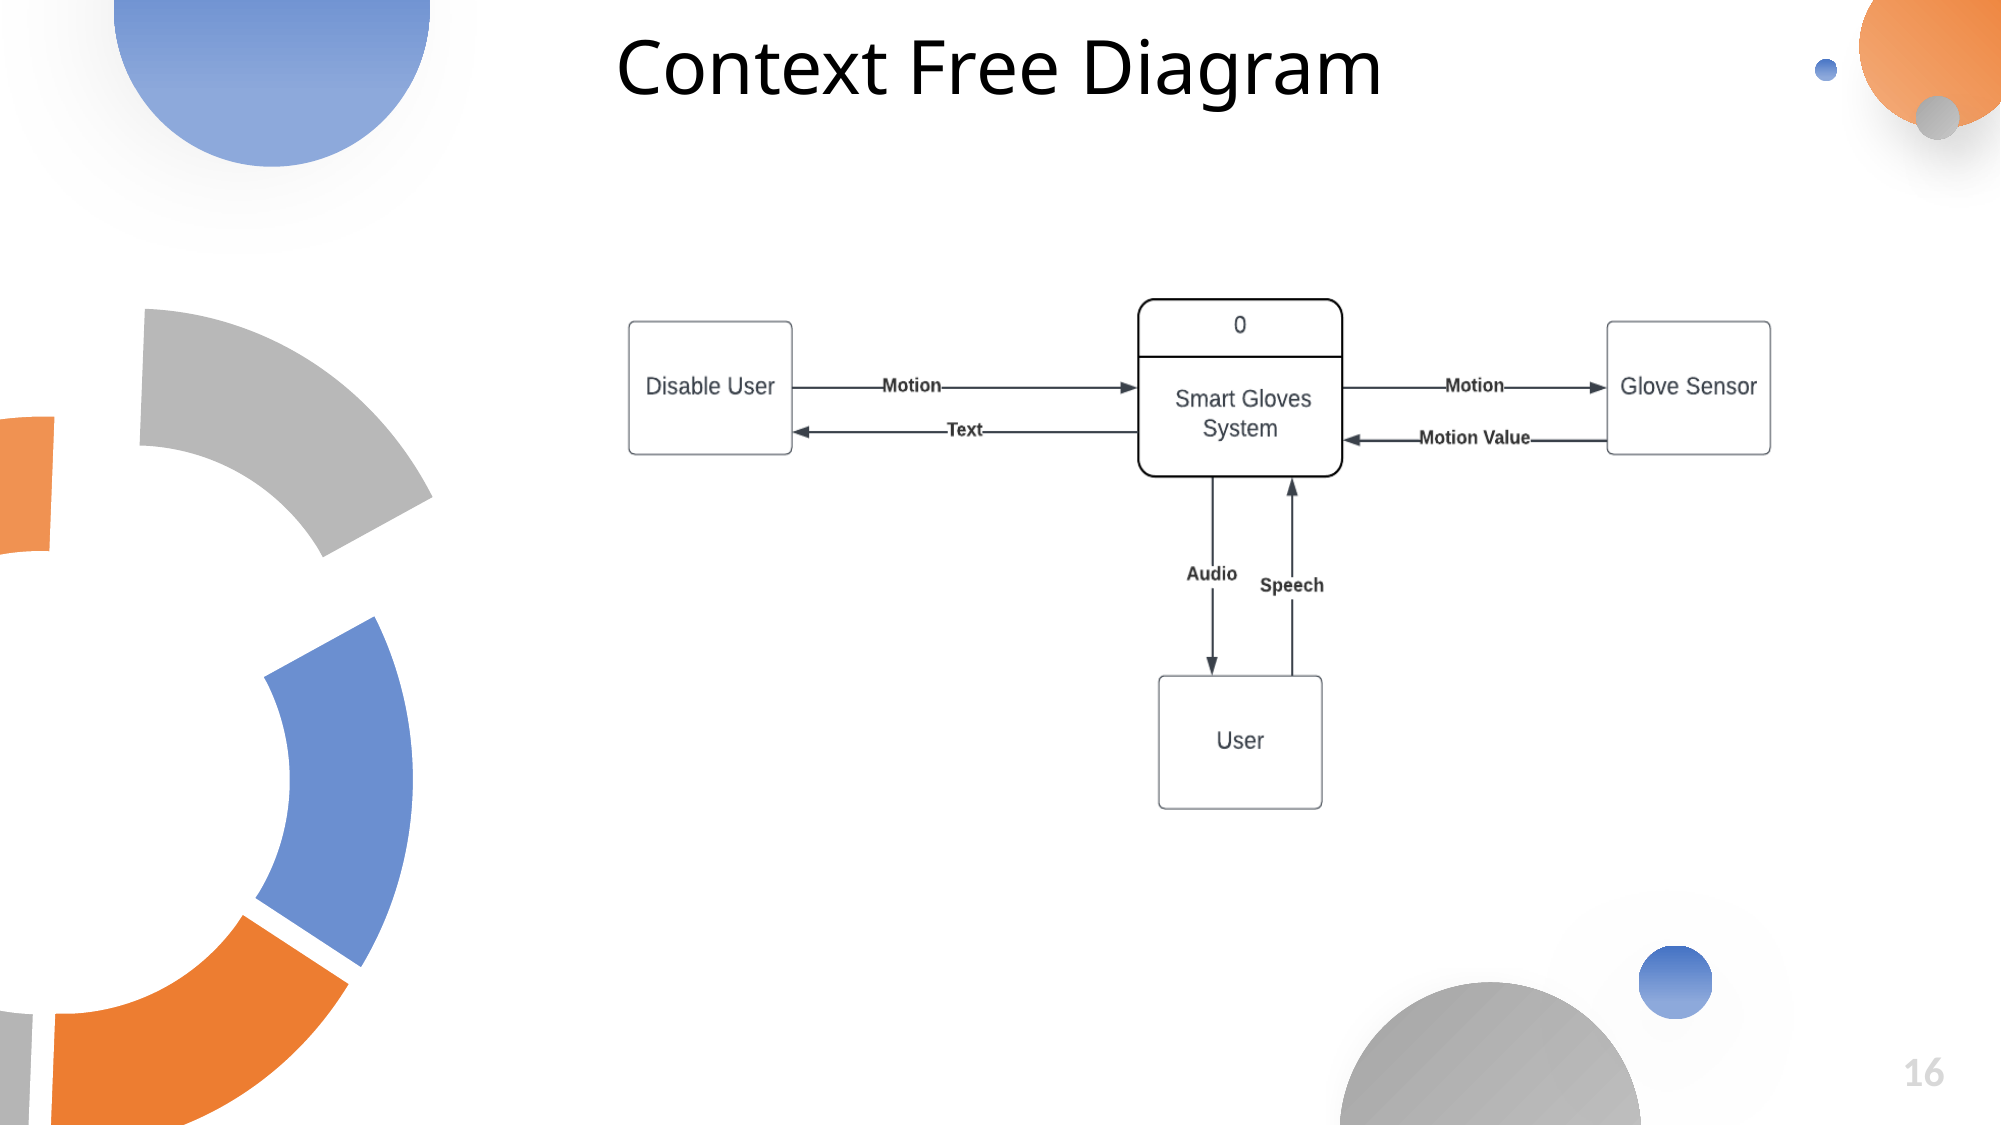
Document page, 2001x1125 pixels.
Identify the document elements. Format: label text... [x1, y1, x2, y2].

text_box [0, 415, 56, 556]
text_box [253, 614, 414, 969]
picture [588, 255, 1812, 853]
text_box [0, 1009, 34, 1125]
text_box [49, 913, 351, 1125]
text_box [1340, 982, 1641, 1125]
text_box [114, 0, 430, 167]
text_box [1638, 945, 1713, 1020]
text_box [1833, 0, 2000, 151]
text_box [139, 308, 433, 558]
text_box Context Free Diagram [454, 11, 1545, 117]
